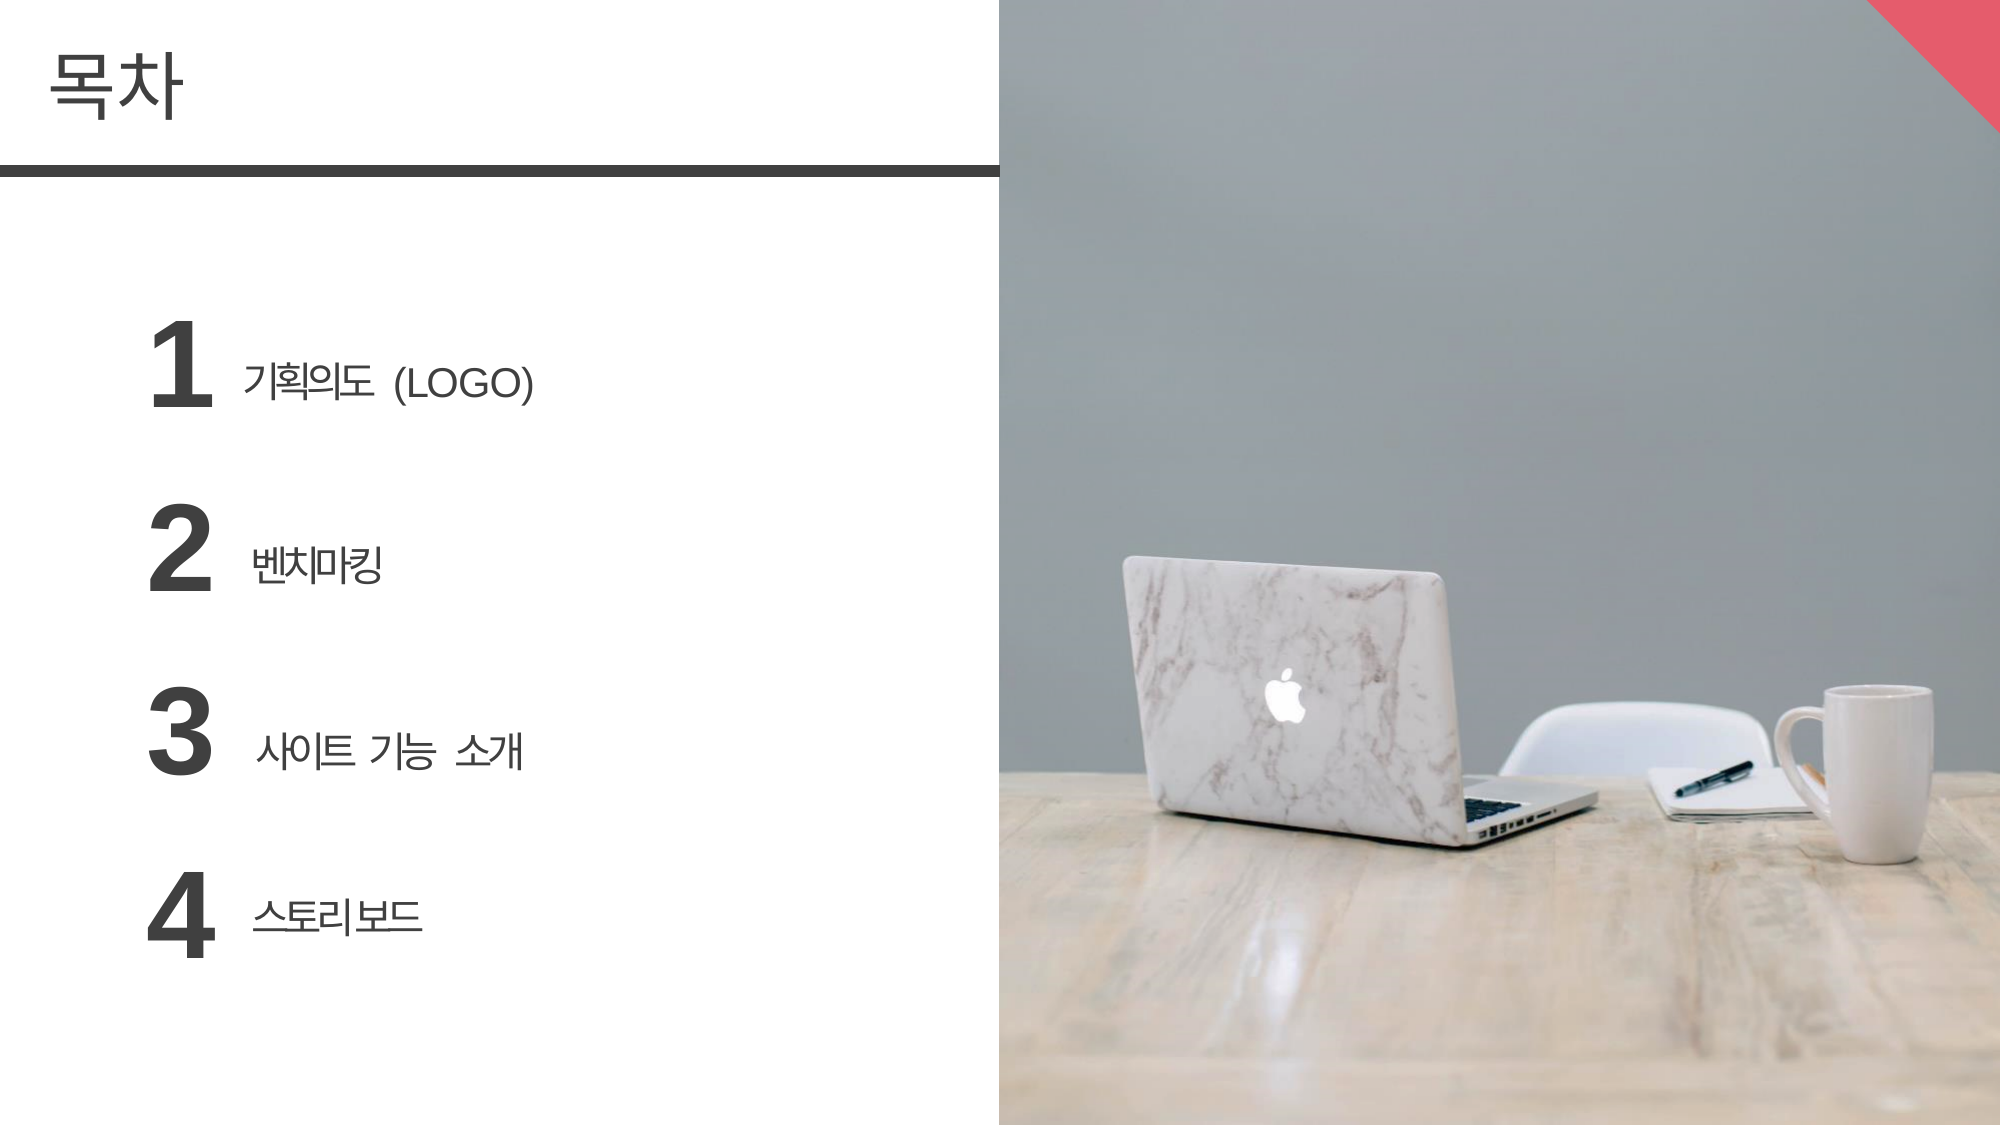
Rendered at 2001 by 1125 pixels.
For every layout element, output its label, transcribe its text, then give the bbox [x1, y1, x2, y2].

text_box 벤치마킹 [235, 532, 401, 597]
text_box 스토리 보드 [237, 884, 440, 950]
picture [999, 0, 2000, 1125]
text_box 기획의도 ( L O G O ) [231, 348, 561, 414]
text_box 1 [131, 275, 231, 441]
text_box 3 [131, 642, 232, 807]
text_box 2 [131, 458, 231, 624]
text_box 사이트 기능 소개 [240, 718, 541, 784]
text_box 4 [132, 825, 232, 991]
text_box 목차 [33, 32, 201, 138]
